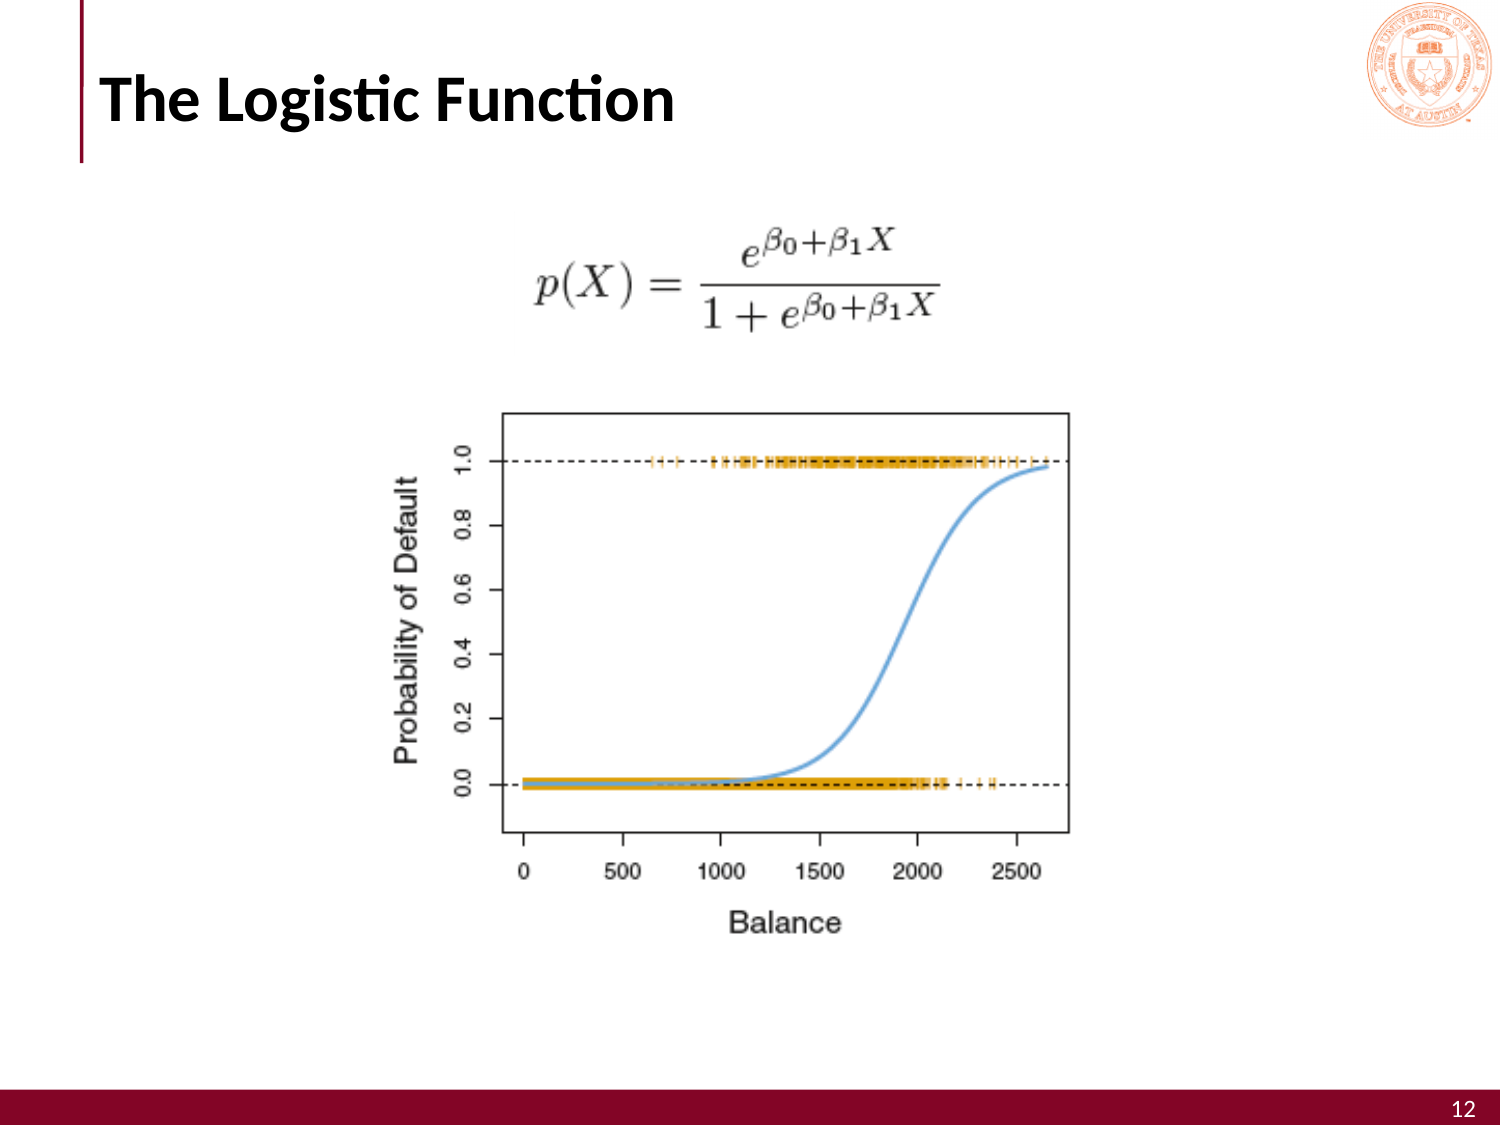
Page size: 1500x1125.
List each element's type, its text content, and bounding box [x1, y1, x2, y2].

slide_number 12 [1141, 1077, 1492, 1125]
picture [1360, 0, 1498, 140]
picture [382, 384, 1116, 960]
picture [513, 211, 946, 356]
title The Logistic Function [84, 52, 1380, 137]
